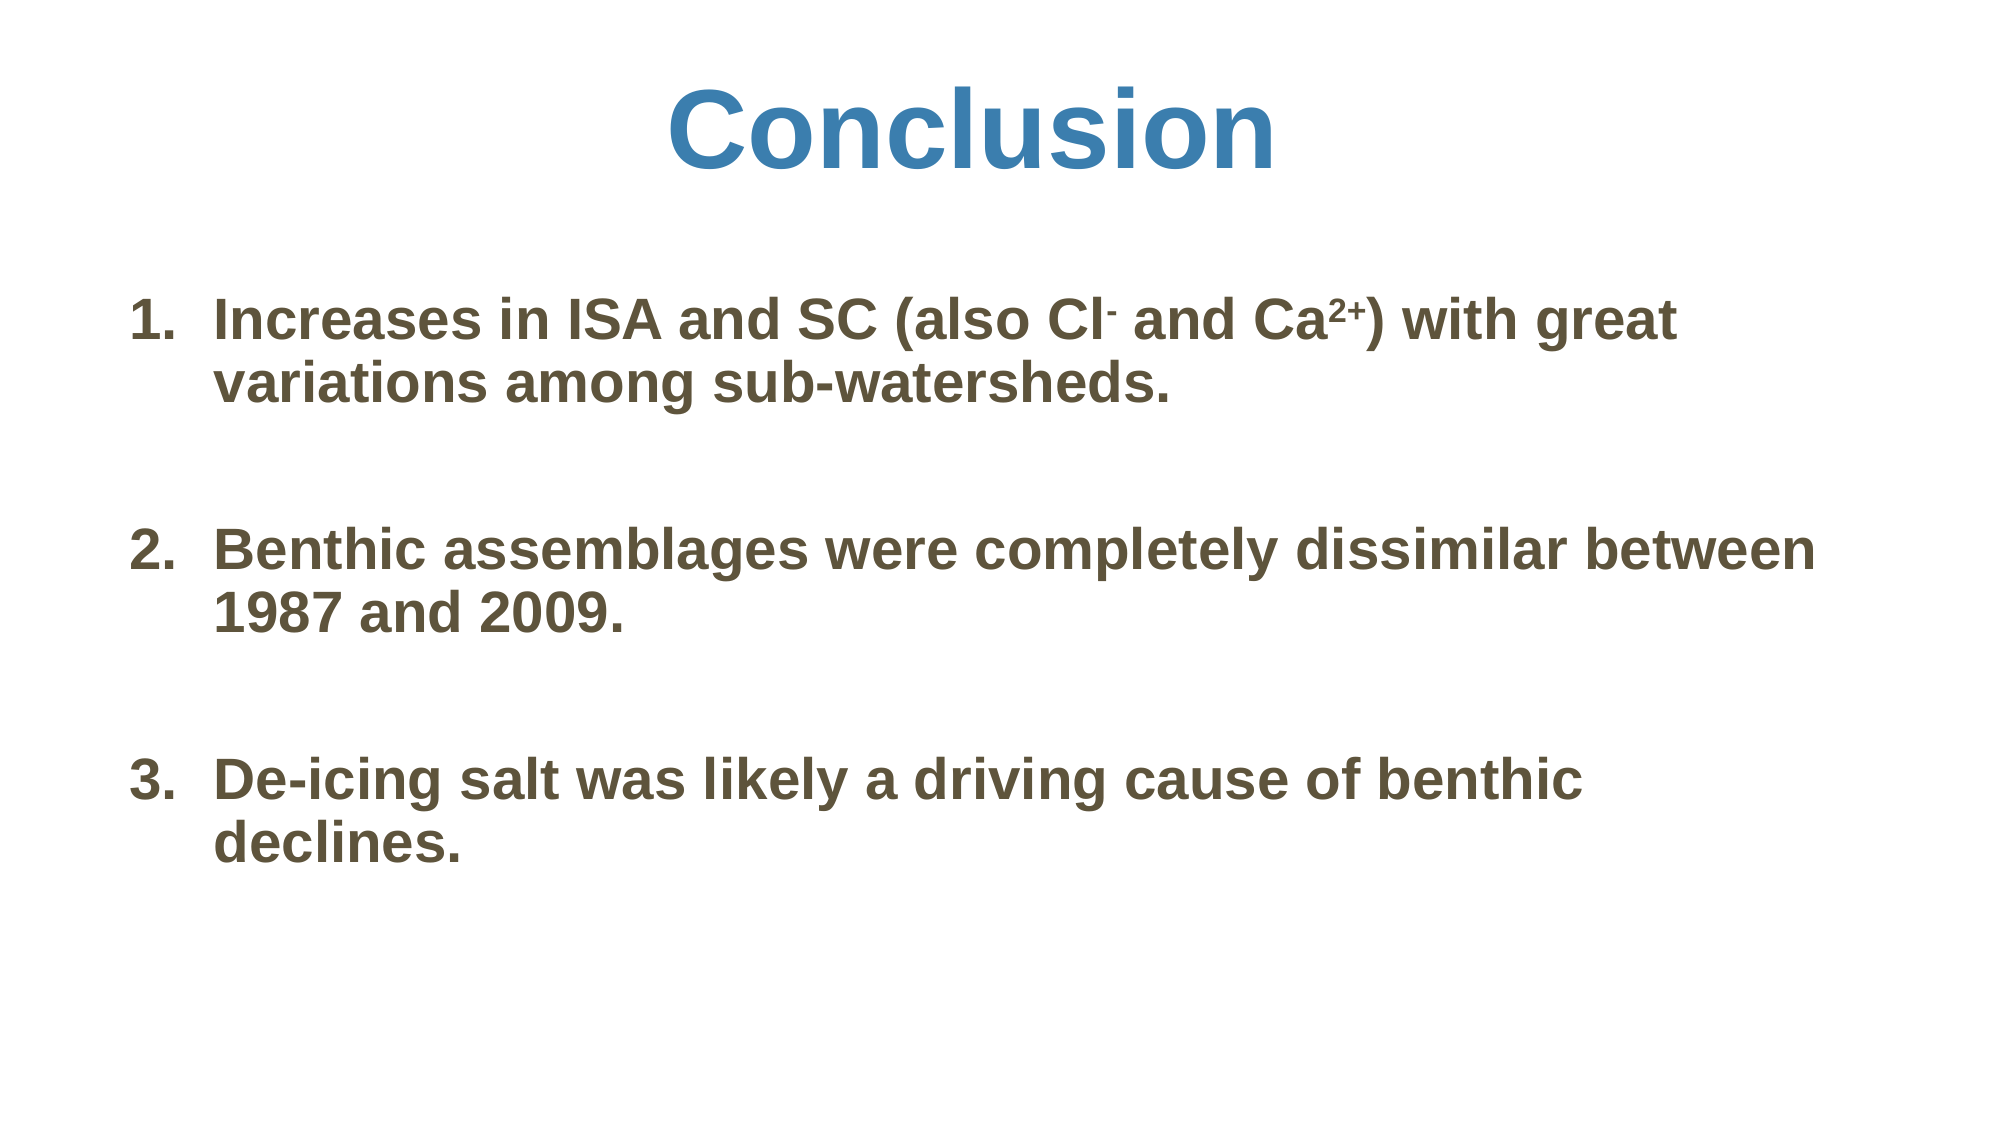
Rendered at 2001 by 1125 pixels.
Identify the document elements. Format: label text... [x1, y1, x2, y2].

text_box Conclusion [651, 48, 1348, 199]
list Increases in ISA and SC (also Cl- and Ca2+) with great variations among sub-watersheds. Benthic assemblages were completely dissimilar between 1987 and 2009. De-icing salt was likely a driving cause of benthic declines. [114, 182, 1840, 982]
